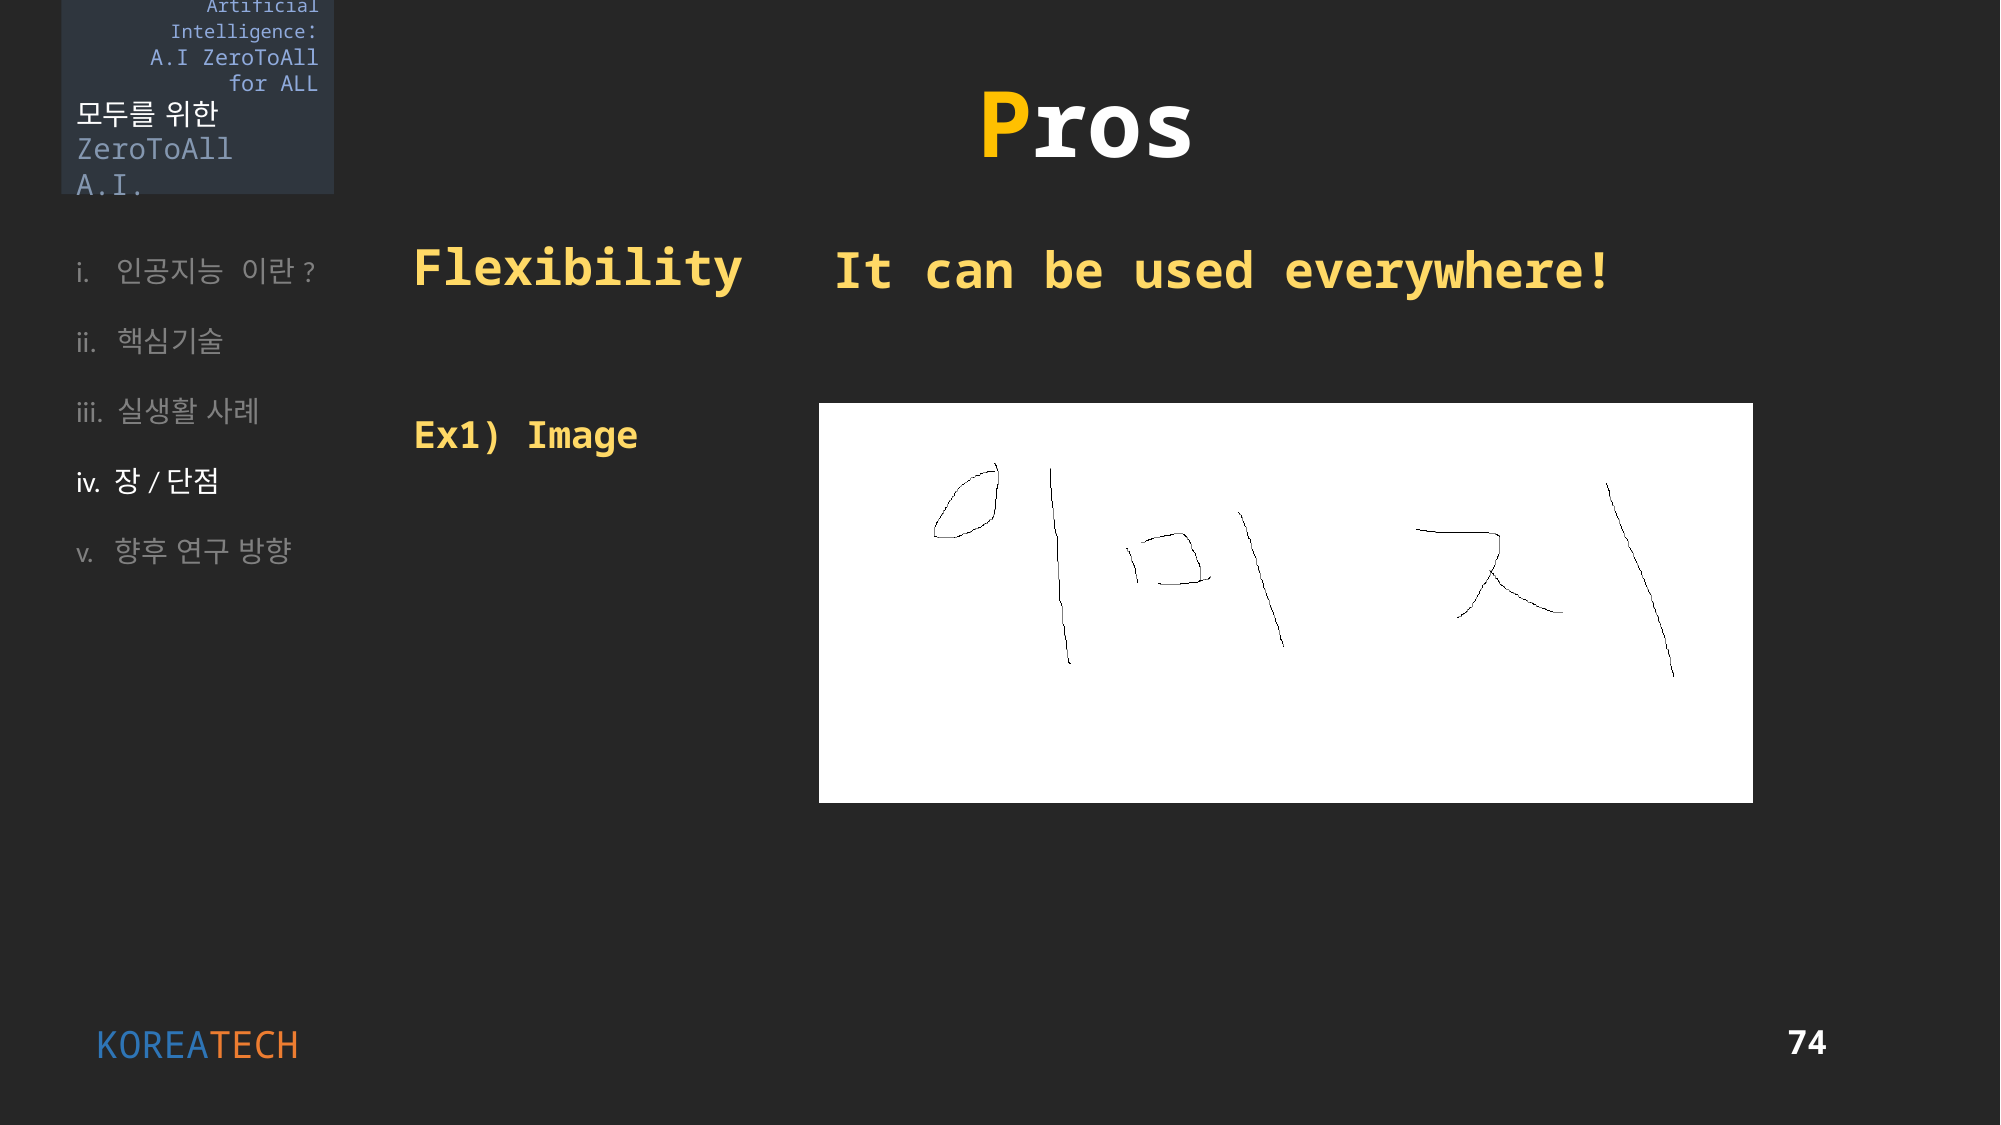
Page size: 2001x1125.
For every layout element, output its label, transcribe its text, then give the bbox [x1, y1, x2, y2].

text_box Ex1) Image [398, 402, 724, 464]
text_box It can be used everywhere! [819, 230, 1935, 306]
text_box i. 인공지능 이란? ii. 핵심기술 iii. 실생활 사례 iv. 장/단점 v. 향후 연구 방향 [60, 222, 335, 599]
text_box KOREATECH [81, 1013, 314, 1074]
text_box Flexibility [398, 222, 820, 308]
text_box Pros [901, 50, 1274, 193]
picture [819, 403, 1753, 803]
slide_number 74 [1412, 1013, 1863, 1074]
text_box Artificial Intelligence: A.I ZeroToAll for ALL 모두를 위한 ZeroToAll A.I. [60, 0, 335, 195]
